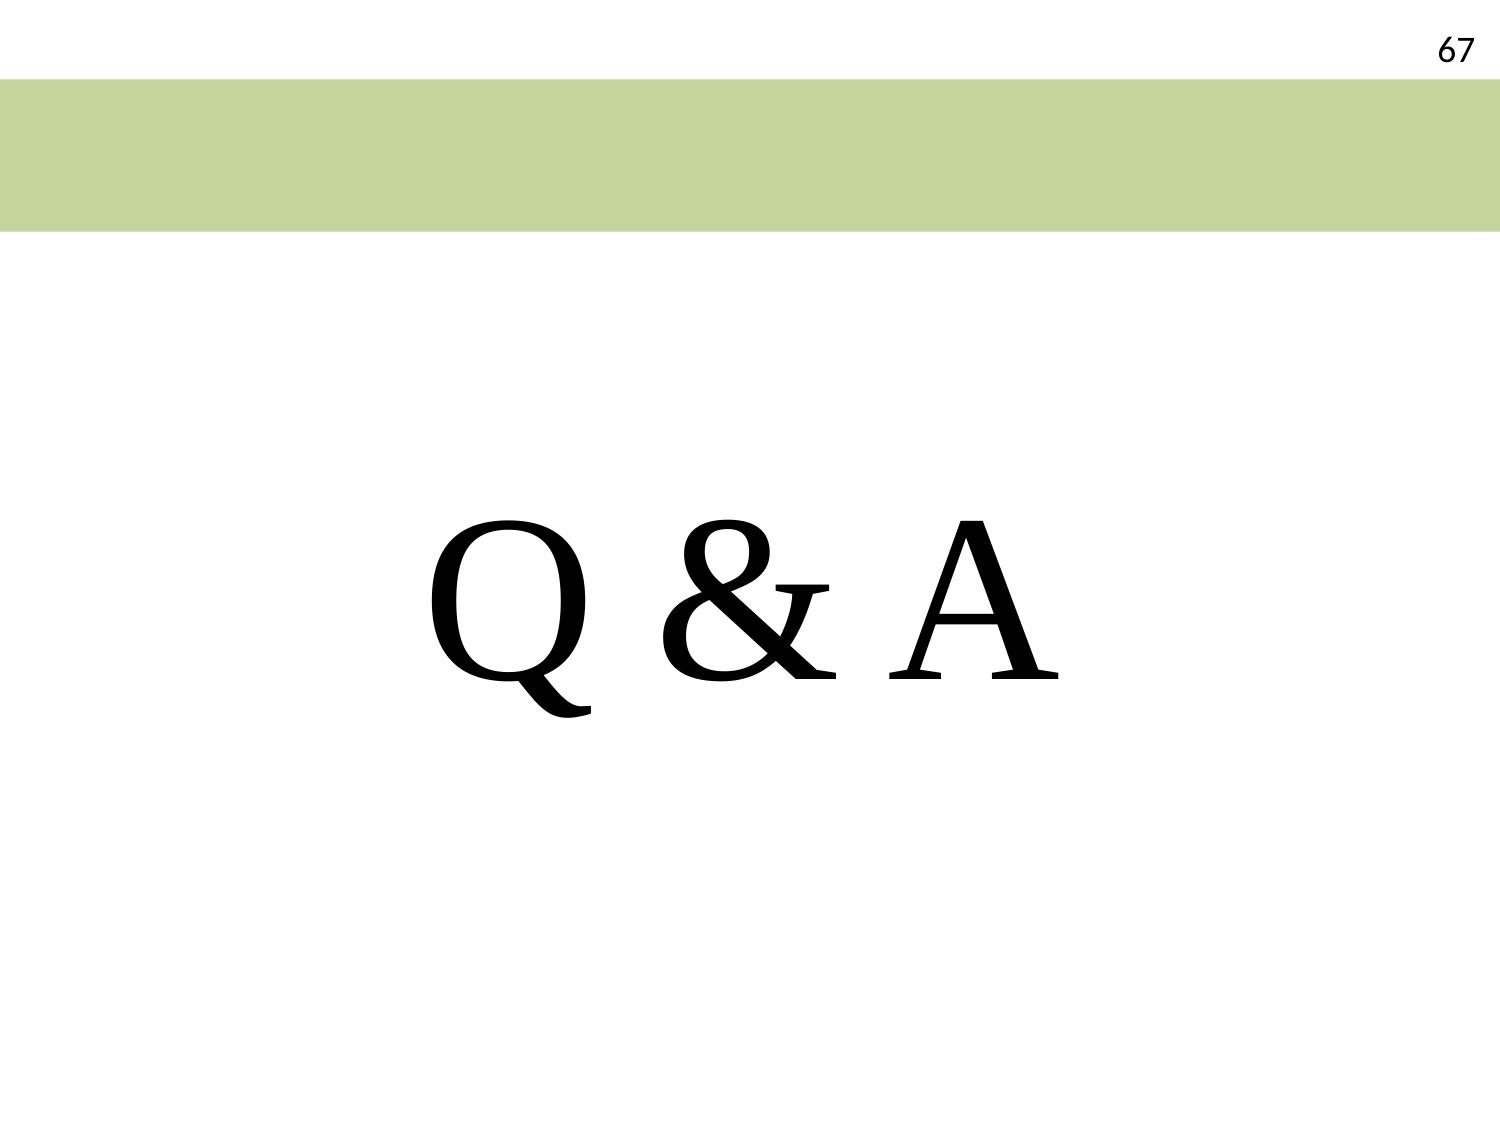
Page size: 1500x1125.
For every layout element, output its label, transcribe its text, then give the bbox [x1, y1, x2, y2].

text_box Q & A [407, 432, 1365, 735]
